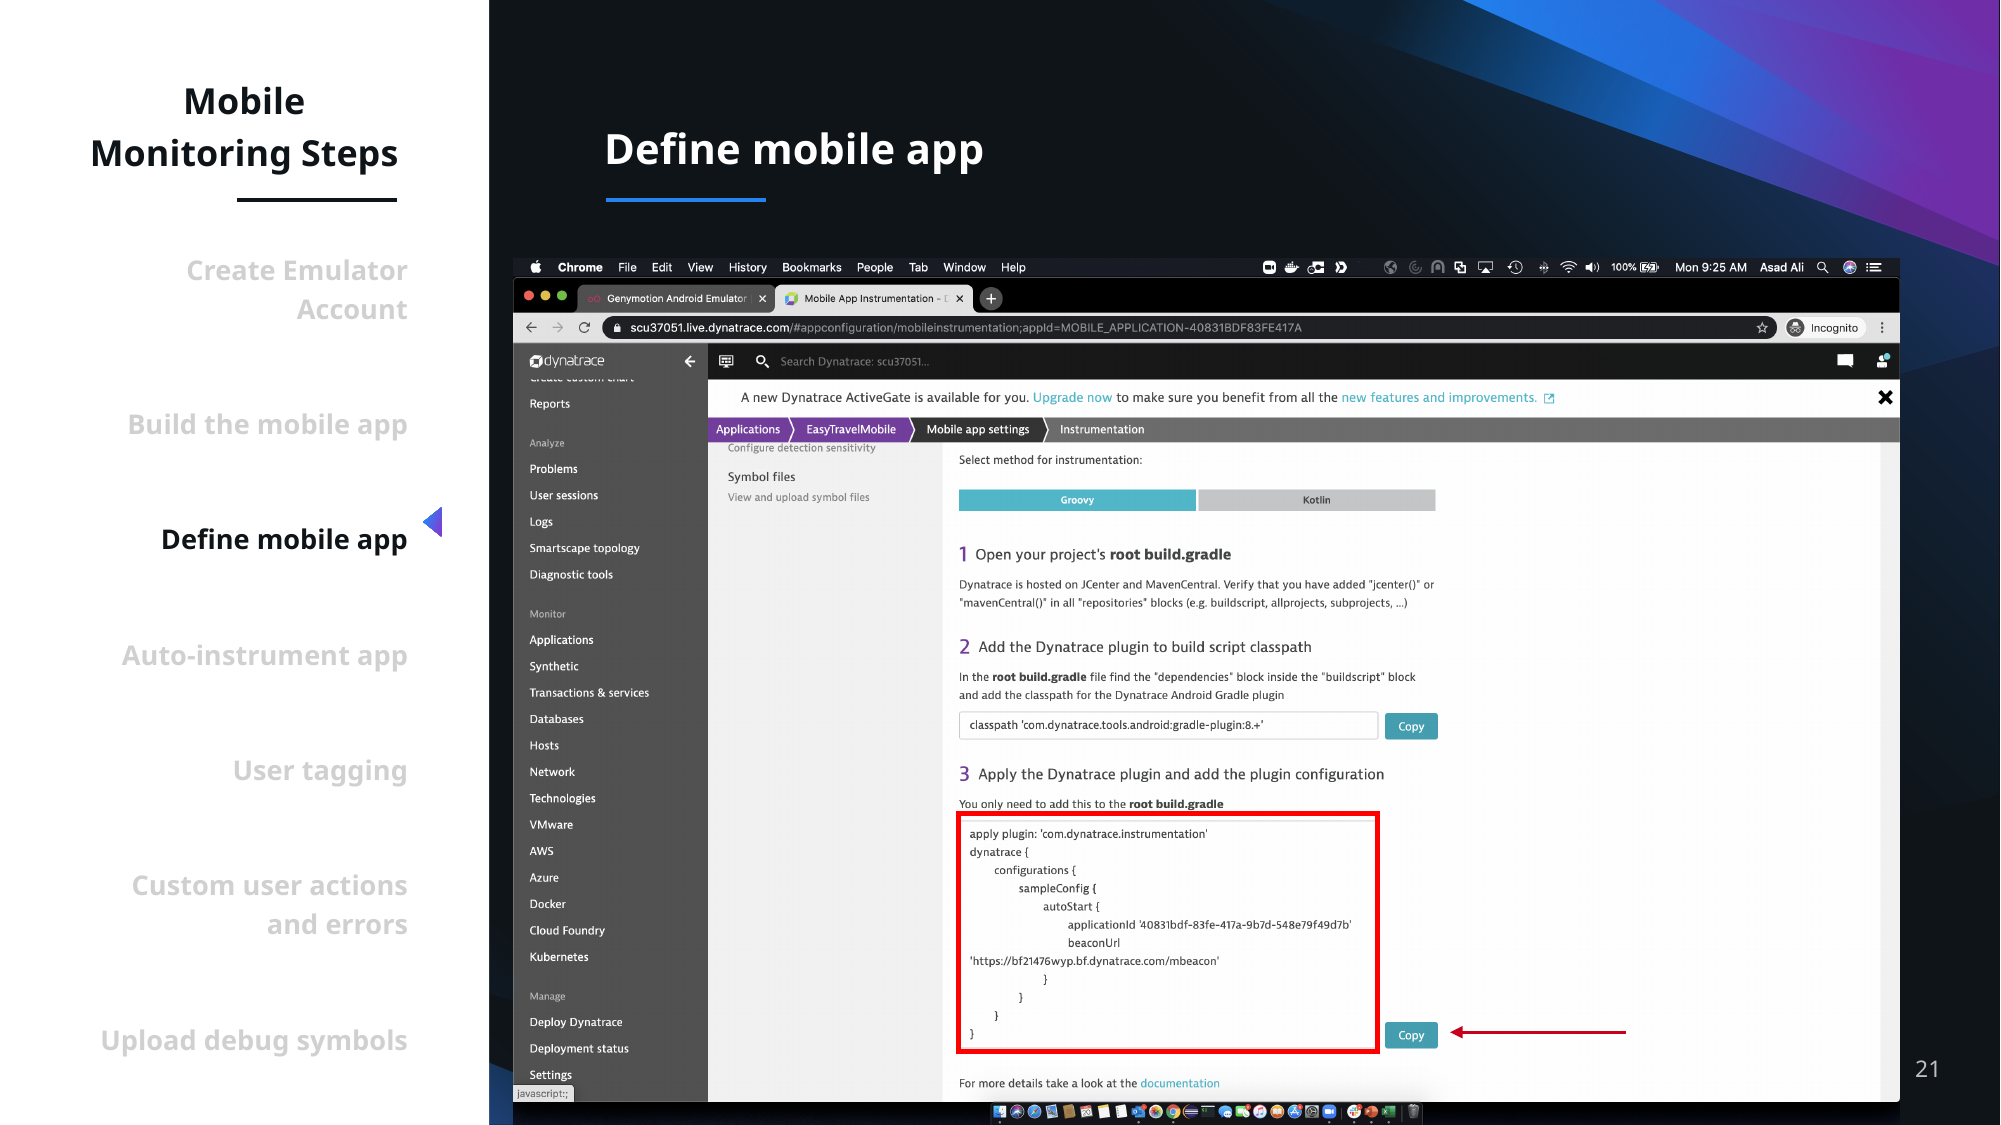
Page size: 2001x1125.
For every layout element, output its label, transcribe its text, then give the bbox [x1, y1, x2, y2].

text_box [424, 506, 442, 538]
picture [490, 0, 1999, 1125]
text_box Create Emulator Account Build the mobile app Define mobile app Auto-instrument app User tagging Custom user actions and errors Upload debug symbols [81, 239, 424, 1090]
list Mobile Monitoring Steps [73, 59, 415, 181]
title Define mobile app [589, 59, 1863, 181]
